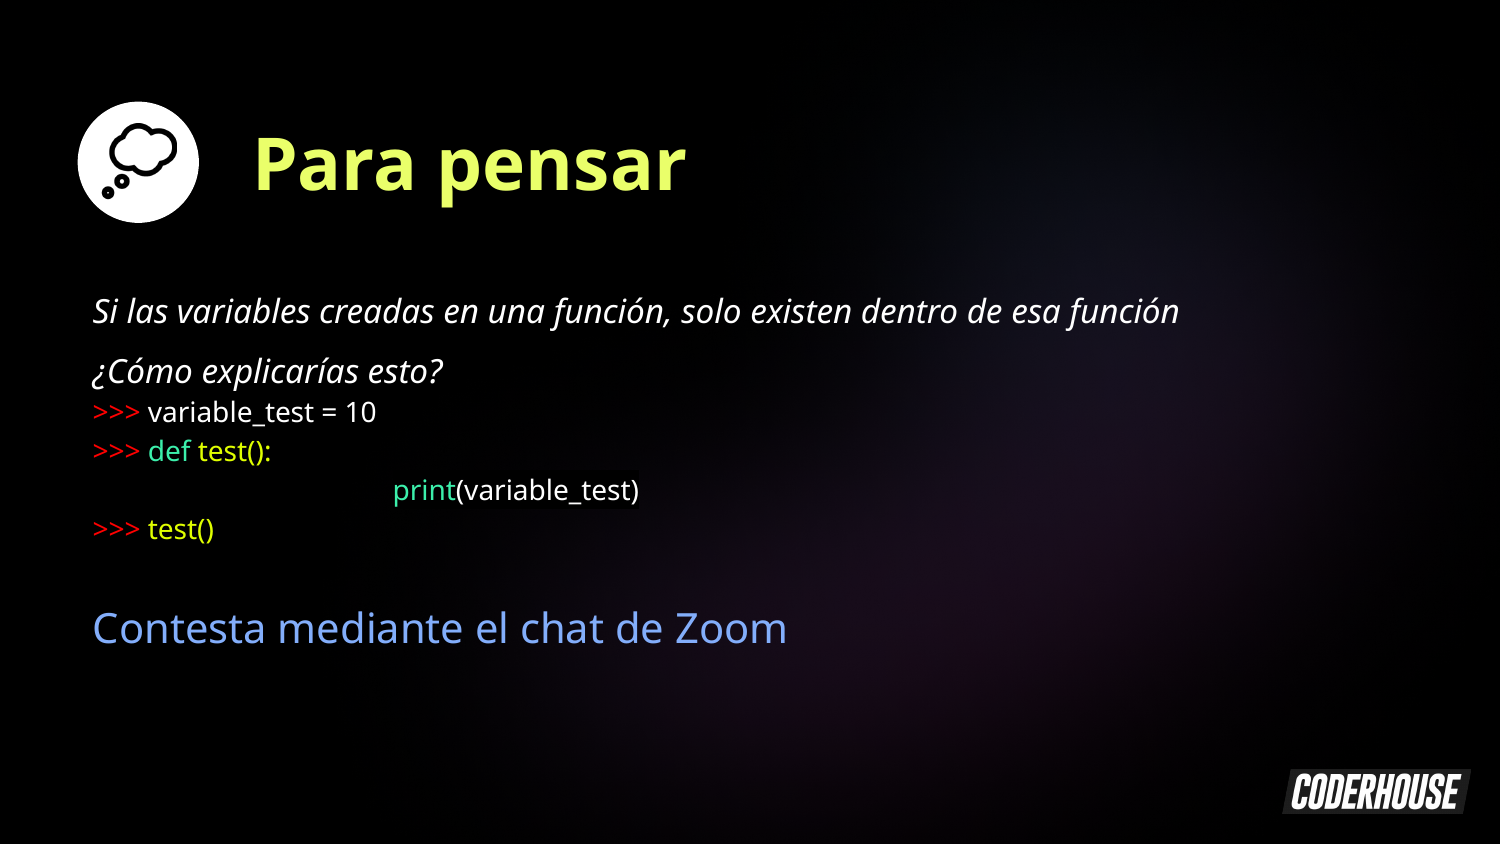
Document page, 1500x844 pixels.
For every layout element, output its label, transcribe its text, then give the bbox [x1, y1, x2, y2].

text_box Contesta mediante el chat de Zoom [77, 586, 1254, 667]
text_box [77, 101, 200, 224]
text_box Para pensar [237, 112, 1414, 222]
picture [0, 0, 1500, 844]
text_box Si las variables creadas en una función, solo existen dentro de esa función ¿Cómo explicarías esto? >>> variable_test = 10 >>> def test(): print(variable_test) >>> test() [77, 255, 1254, 560]
